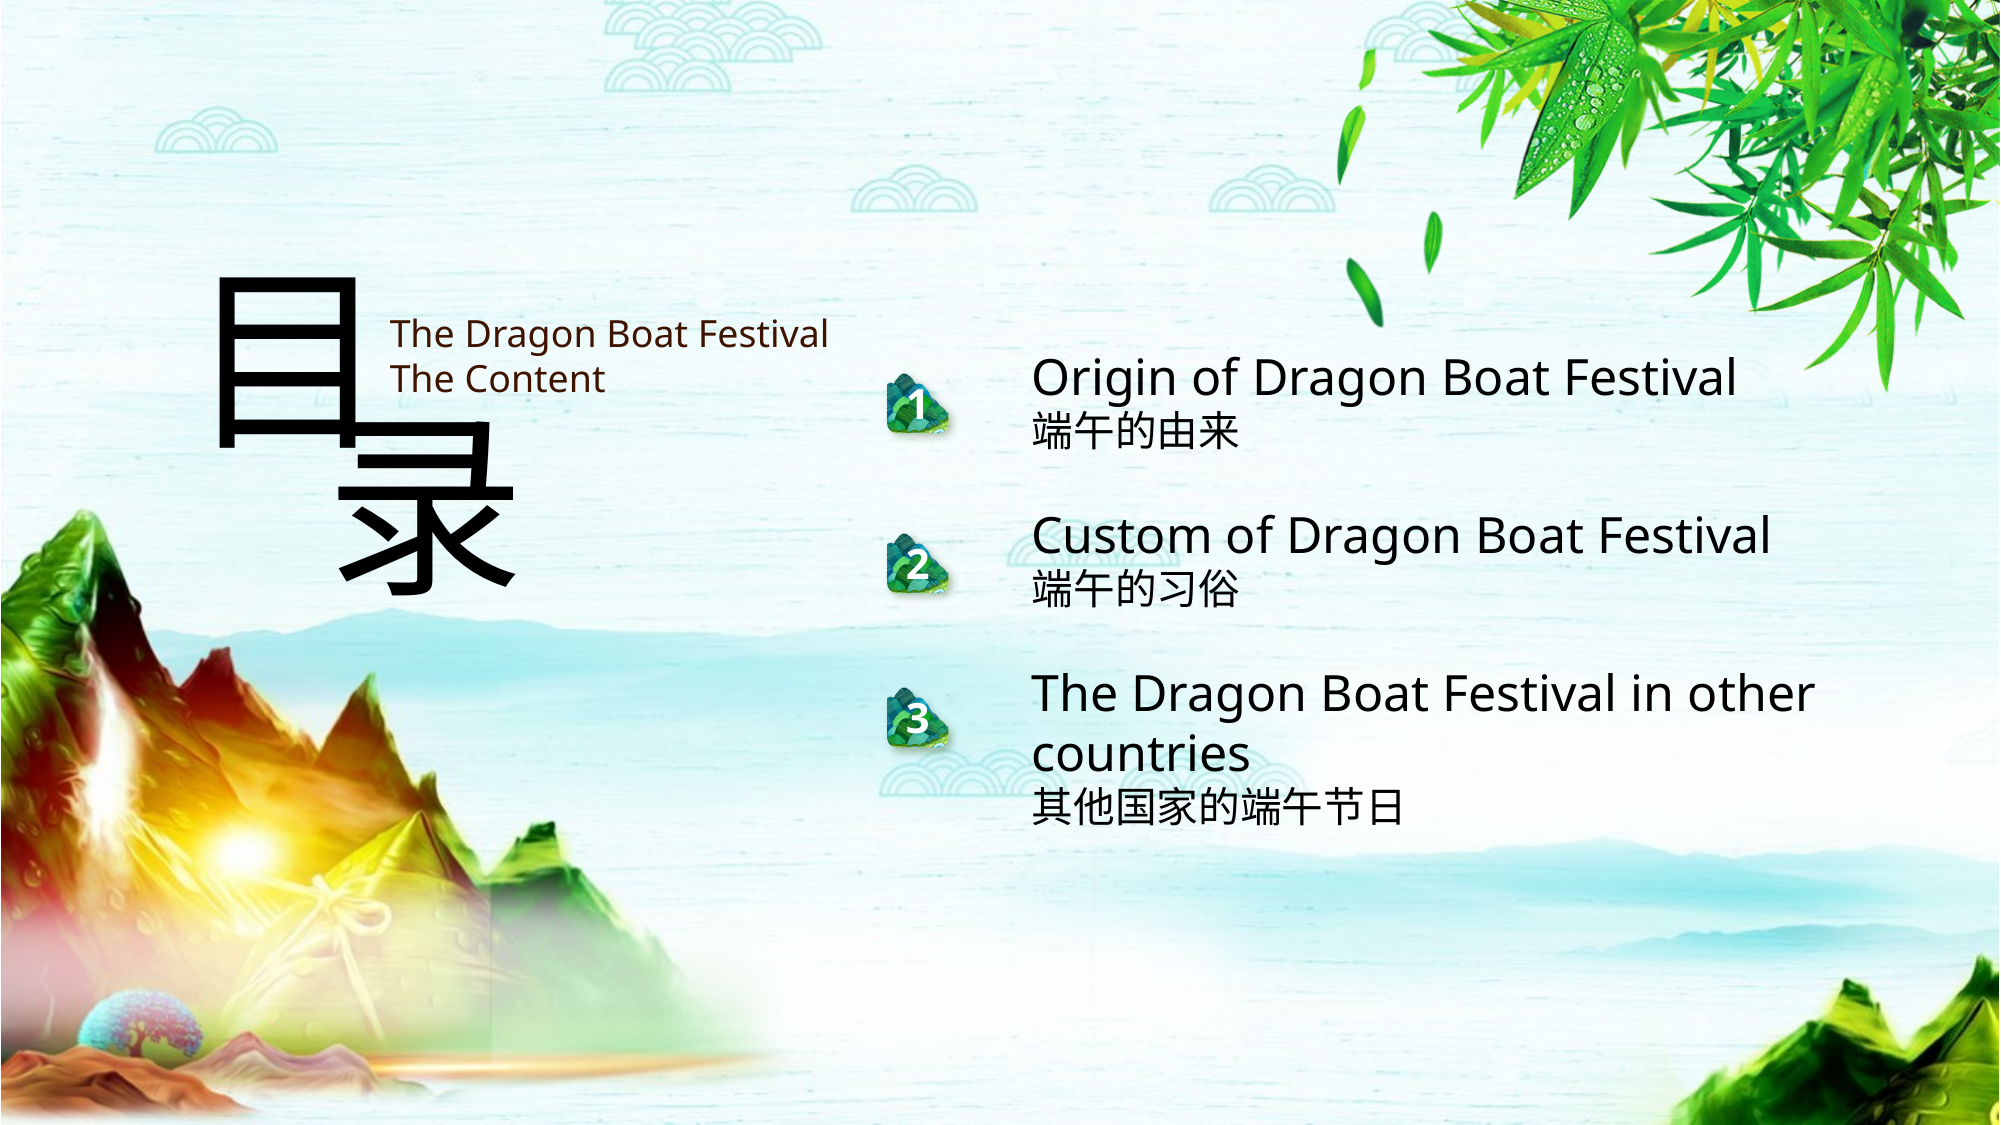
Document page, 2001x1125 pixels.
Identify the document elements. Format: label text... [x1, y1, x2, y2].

text_box The Dragon Boat Festival in other countries 其他国家的端午节日 [1016, 653, 1977, 839]
text_box The Dragon Boat Festival The Content [375, 302, 953, 407]
text_box 1 [886, 370, 950, 435]
text_box Custom of Dragon Boat Festival 端午的习俗 [1016, 495, 1905, 621]
picture [1, 0, 2000, 1125]
text_box 录 [310, 371, 713, 627]
text_box 3 [886, 685, 950, 749]
text_box Origin of Dragon Boat Festival 端午的由来 [1016, 337, 1853, 463]
text_box 2 [886, 530, 950, 595]
text_box 目 [173, 226, 577, 482]
